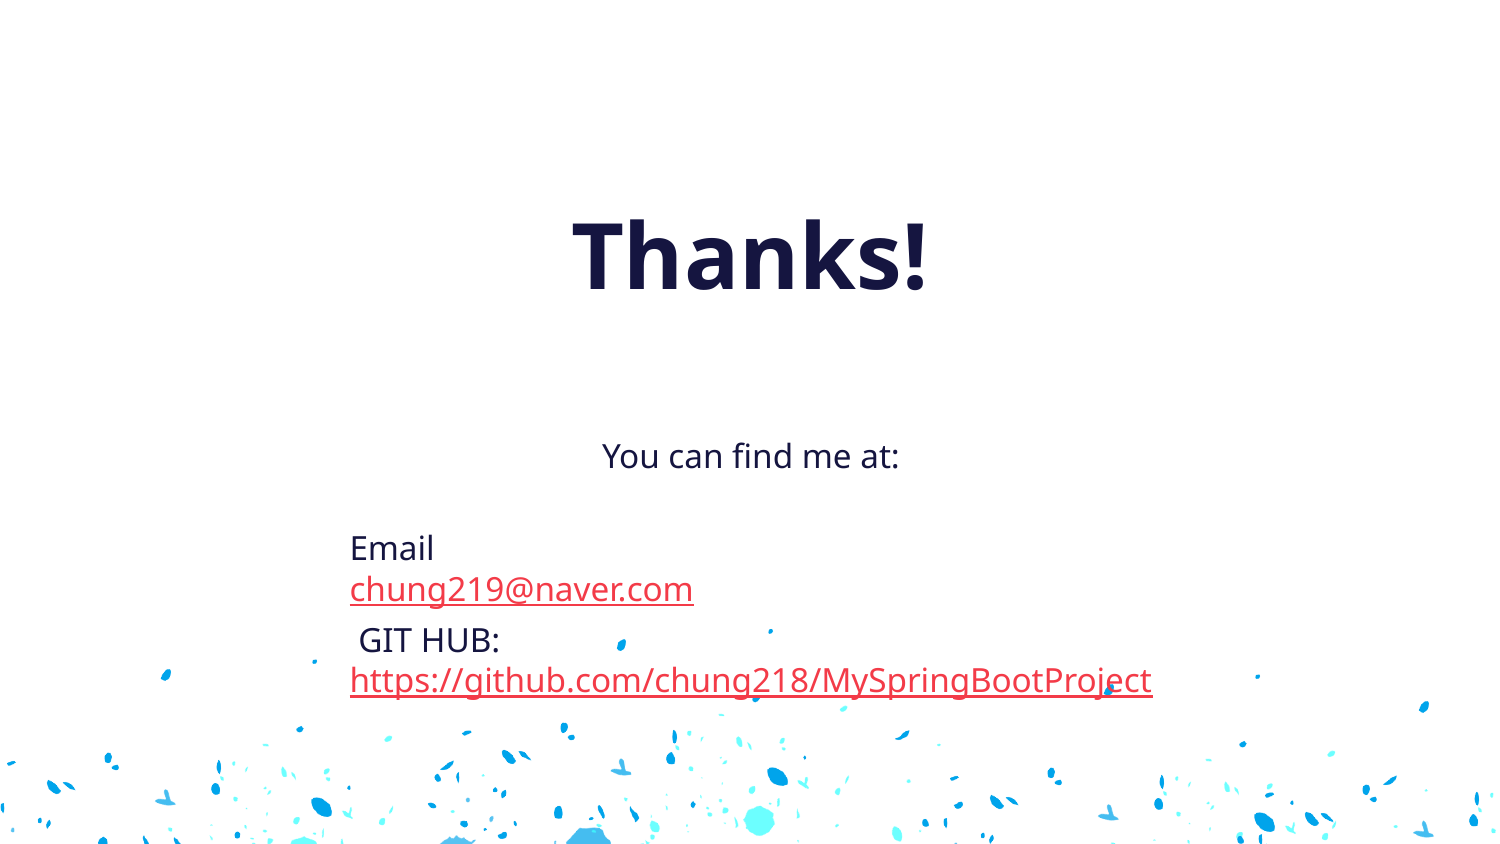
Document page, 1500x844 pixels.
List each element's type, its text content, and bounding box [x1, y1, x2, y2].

text_box You can find me at: Email chung219@naver.com GIT HUB: https://github.com/chung218/MySpringBootProject [334, 422, 1168, 758]
text_box Thanks! [556, 190, 944, 316]
picture [0, 517, 1500, 844]
